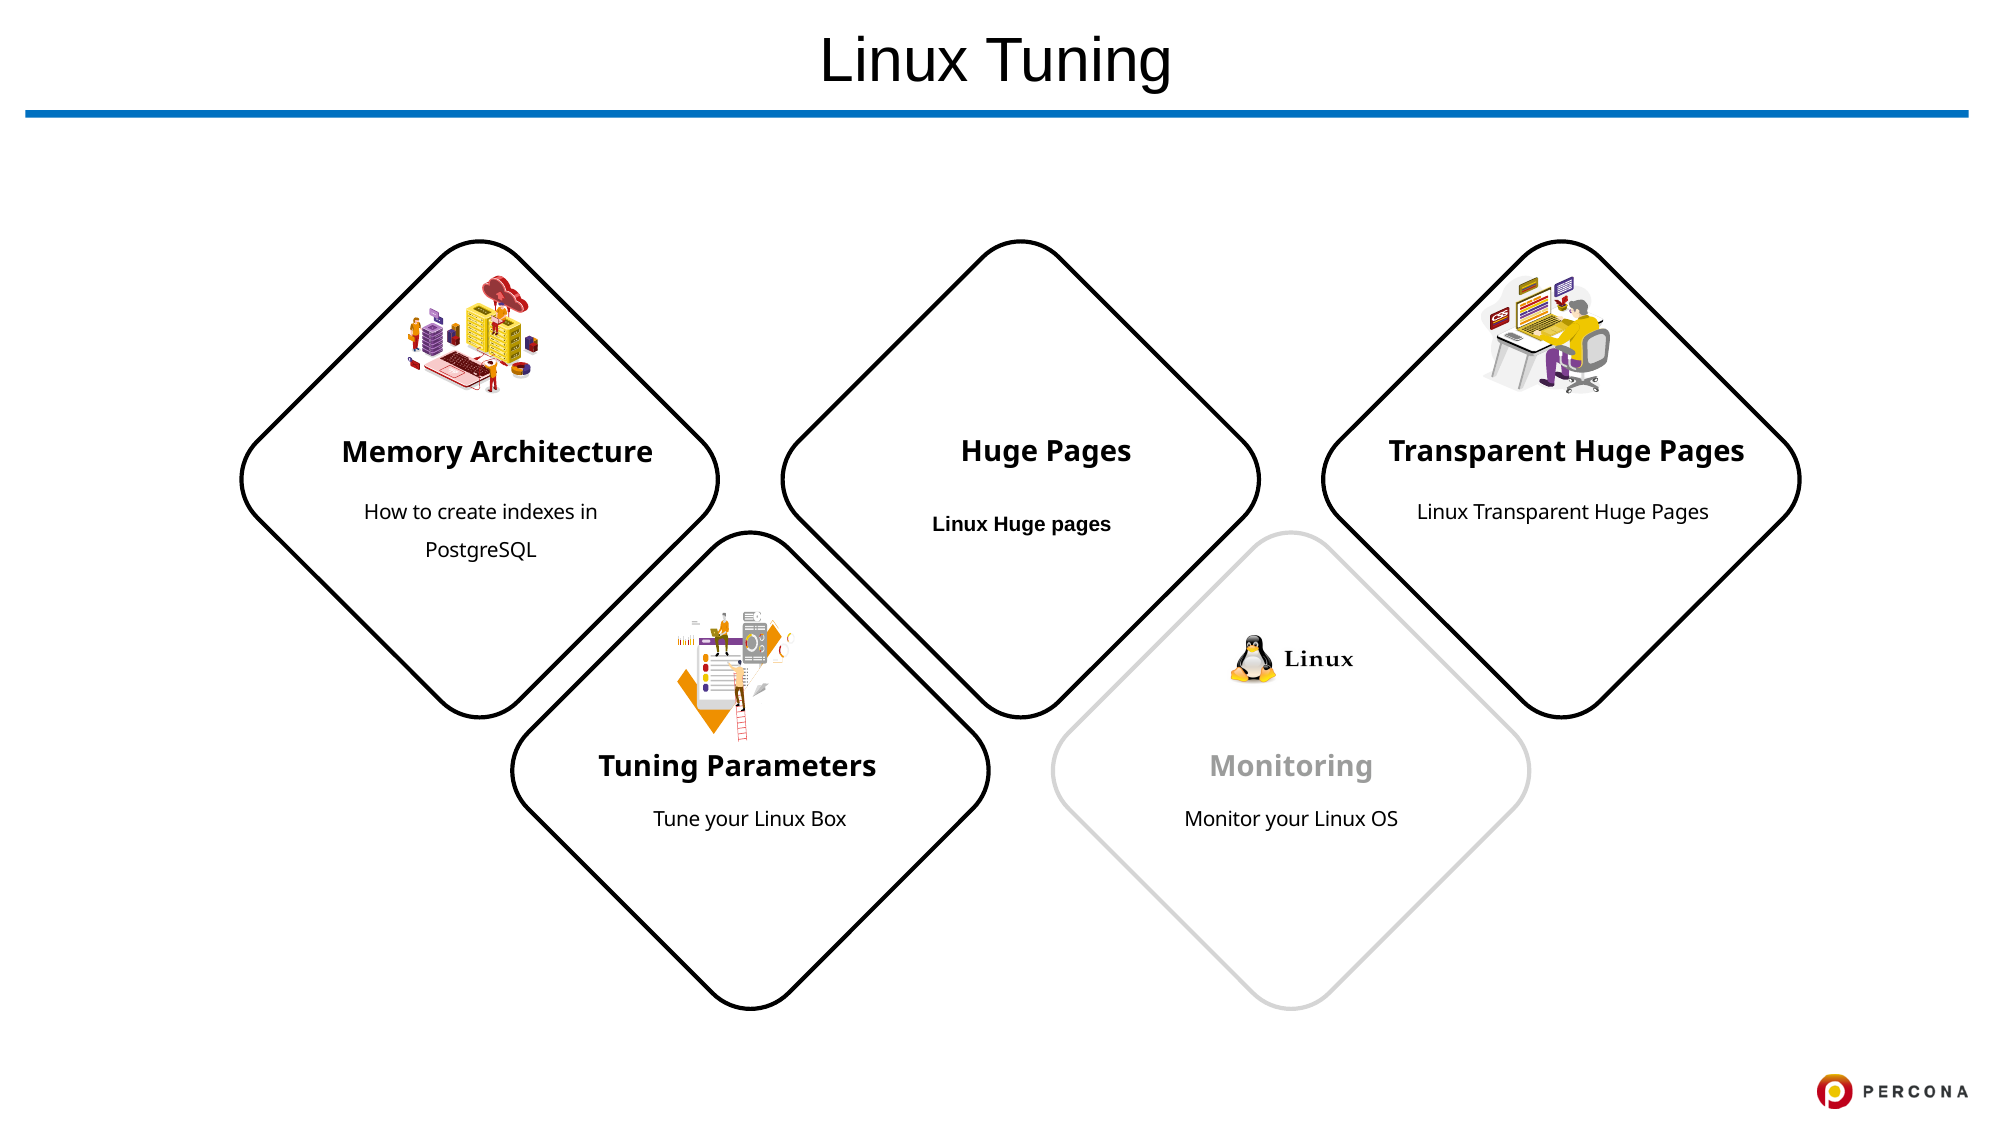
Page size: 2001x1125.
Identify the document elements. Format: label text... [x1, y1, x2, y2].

title Linux Tuning [25, 22, 1969, 101]
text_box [236, 236, 1805, 1015]
picture [1799, 1059, 2000, 1122]
